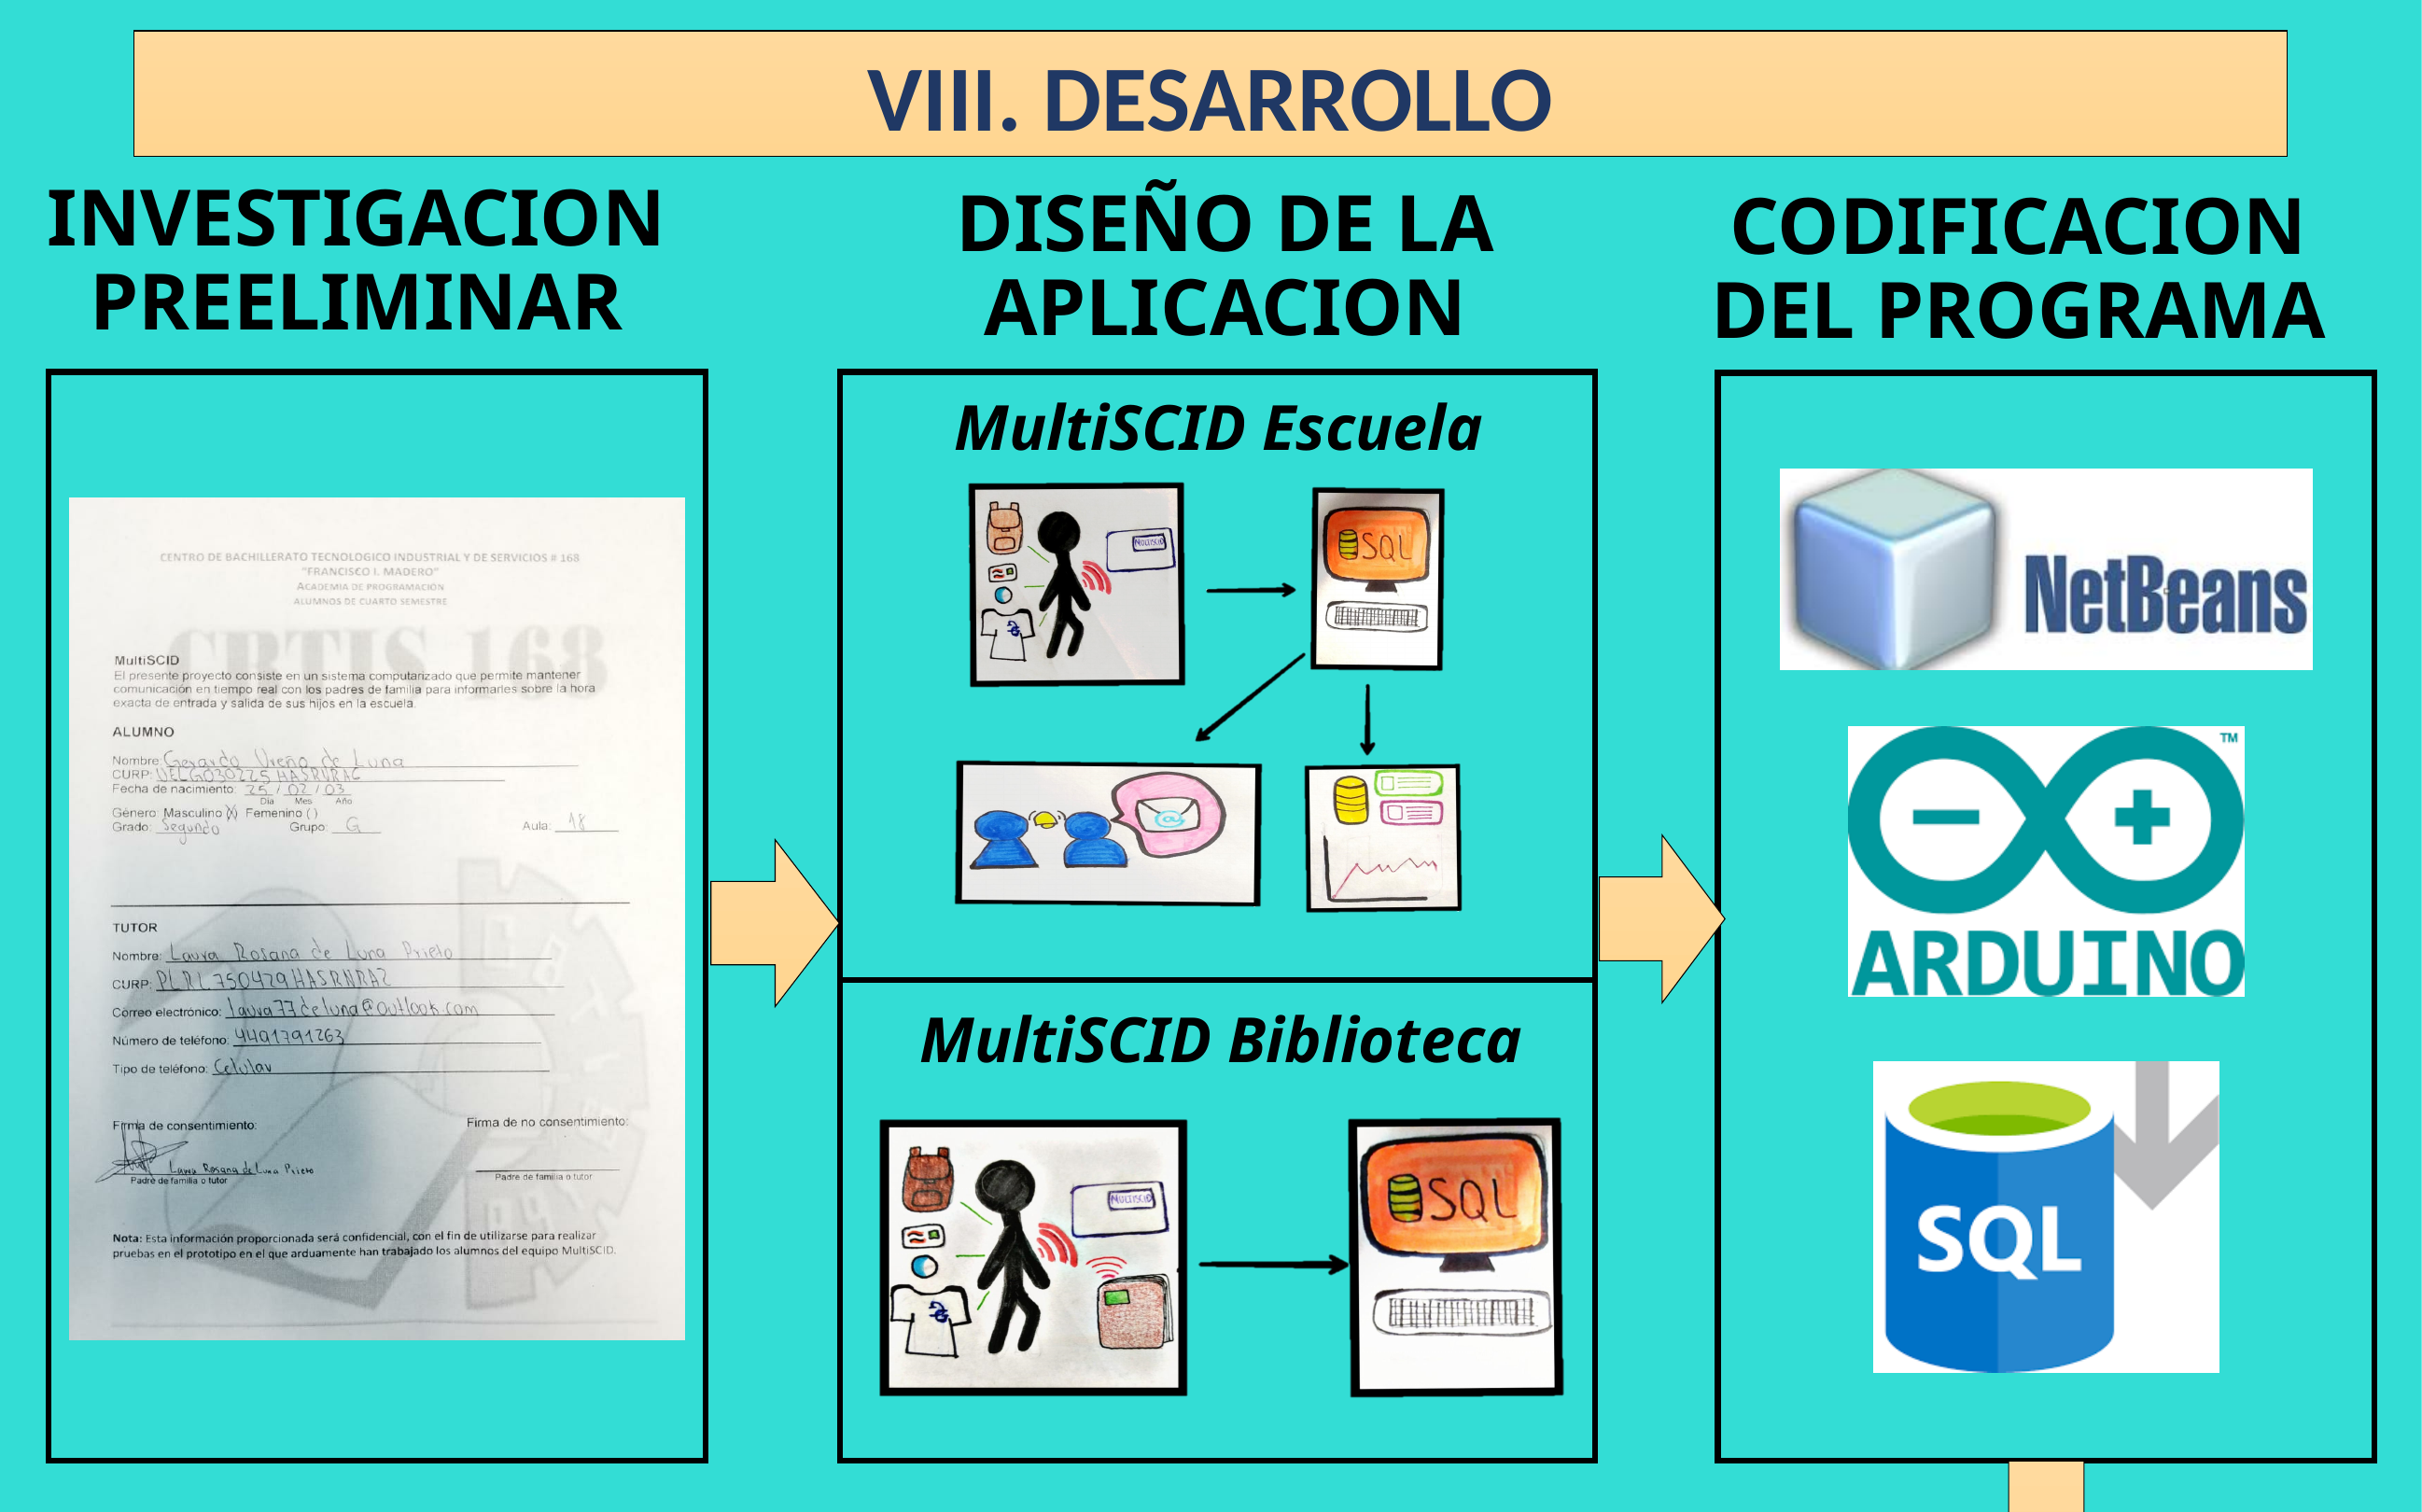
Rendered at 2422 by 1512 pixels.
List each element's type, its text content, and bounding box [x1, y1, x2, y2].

picture [1847, 726, 2245, 997]
text_box [48, 371, 707, 1462]
picture [951, 463, 1492, 974]
picture [1873, 1061, 2219, 1373]
text_box DISEÑO DE LA APLICACION [806, 196, 1644, 342]
text_box [1599, 833, 1726, 1004]
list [69, 497, 685, 1340]
text_box [2008, 1460, 2085, 1512]
text_box [710, 838, 840, 1009]
text_box [1596, 1036, 1717, 1182]
picture [861, 1090, 1574, 1450]
picture [1780, 469, 2313, 670]
text_box MultiSCID Biblioteca [844, 980, 1600, 1106]
text_box [839, 488, 1596, 1462]
text_box MultiSCID Escuela [839, 371, 1600, 488]
text_box INVESTIGACION PREELIMINAR [0, 190, 776, 336]
text_box VIII. DESARROLLO [133, 30, 2288, 157]
text_box CODIFICACION DEL PROGRAMA [1636, 198, 2401, 343]
text_box [1717, 371, 2375, 1462]
